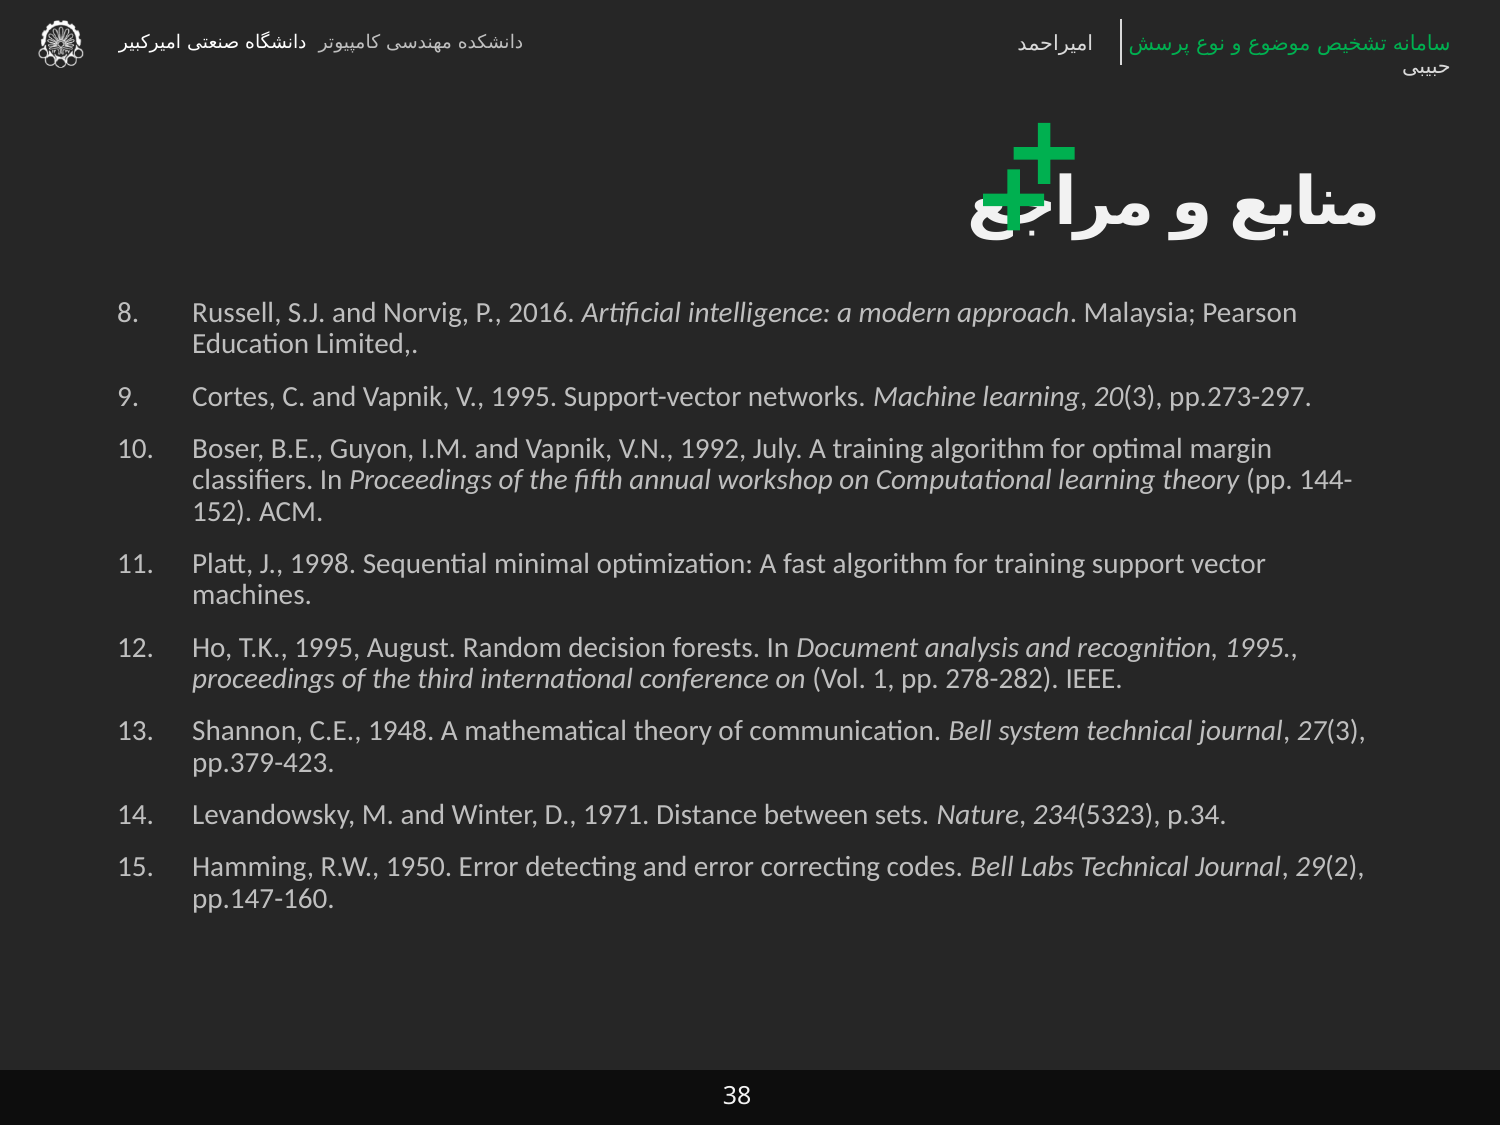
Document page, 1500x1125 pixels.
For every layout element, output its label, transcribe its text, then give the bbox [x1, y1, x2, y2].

text_box سامانه تشخیص موضوع و نوع پرسش امیراحمد حبیبی [949, 25, 1121, 66]
text_box [1013, 122, 1076, 185]
slide_number 38 [568, 1072, 906, 1115]
title منابع و مراجع [540, 110, 1397, 258]
text_box سامانه تشخیص موضوع و نوع پرسش امیراحمد حبیبی [1122, 25, 1466, 66]
list Russell, S.J. and Norvig, P., 2016. Artificial intelligence: a modern approach. Malaysia; Pearson Education Limited,. Cortes, C. and Vapnik, V., 1995. Support-vector networks. Machine learning, 20(3), pp.273-297. Boser, B.E., Guyon, I.M. and Vapnik, V.N., 1992, July. A training algorithm for optimal margin classifiers. In Proceedings of the fifth annual workshop on Computational learning theory (pp. 144-152). ACM. Platt, J., 1998. Sequential minimal optimization: A fast algorithm for training support vector machines. Ho, T.K., 1995, August. Random decision forests. In Document analysis and recognition, 1995., proceedings of the third international conference on (Vol. 1, pp. 278-282). IEEE. Shannon, C.E., 1948. A mathematical theory of communication. Bell system technical journal, 27(3), pp.379-423. Levandowsky, M. and Winter, D., 1971. Distance between sets. Nature, 234(5323), p.34. Hamming, R.W., 1950. Error detecting and error correcting codes. Bell Labs Technical Journal, 29(2), pp.147-160. [102, 289, 1397, 999]
text_box دانشکده مهندسی کامپیوتر دانشگاه صنعتی امیرکبیر [93, 25, 560, 66]
text_box [982, 168, 1045, 232]
picture [28, 18, 93, 68]
